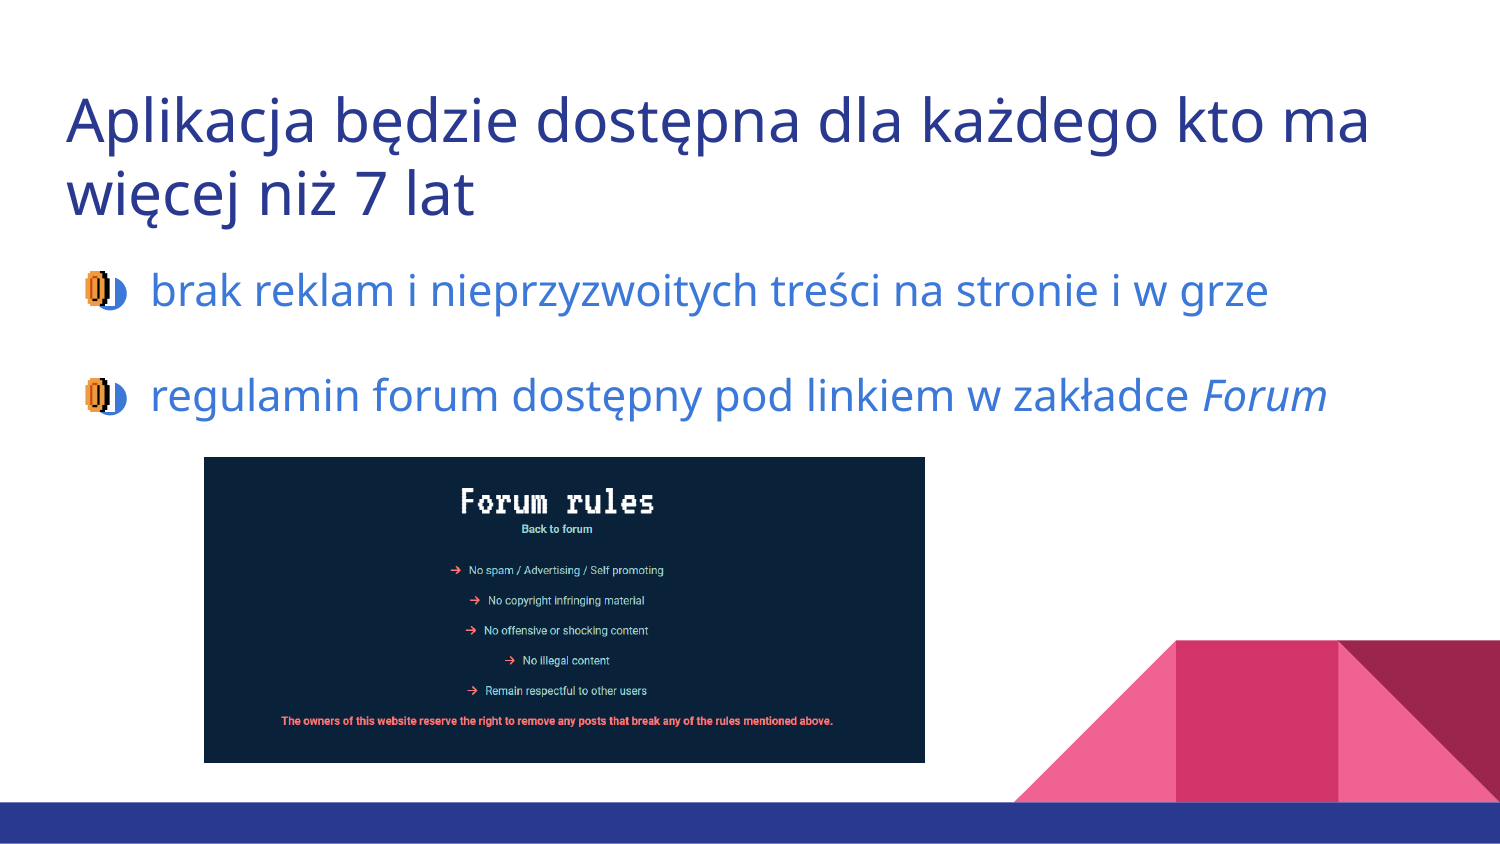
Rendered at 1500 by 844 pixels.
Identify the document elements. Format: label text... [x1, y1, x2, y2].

picture [80, 271, 116, 306]
picture [204, 457, 925, 763]
text_box brak reklam i nieprzyzwoitych treści na stronie i w grze regulamin forum dostępny pod linkiem w zakładce Forum [60, 247, 1440, 436]
picture [80, 378, 116, 413]
title Aplikacja będzie dostępna dla każdego kto ma więcej niż 7 lat [51, 67, 1449, 248]
